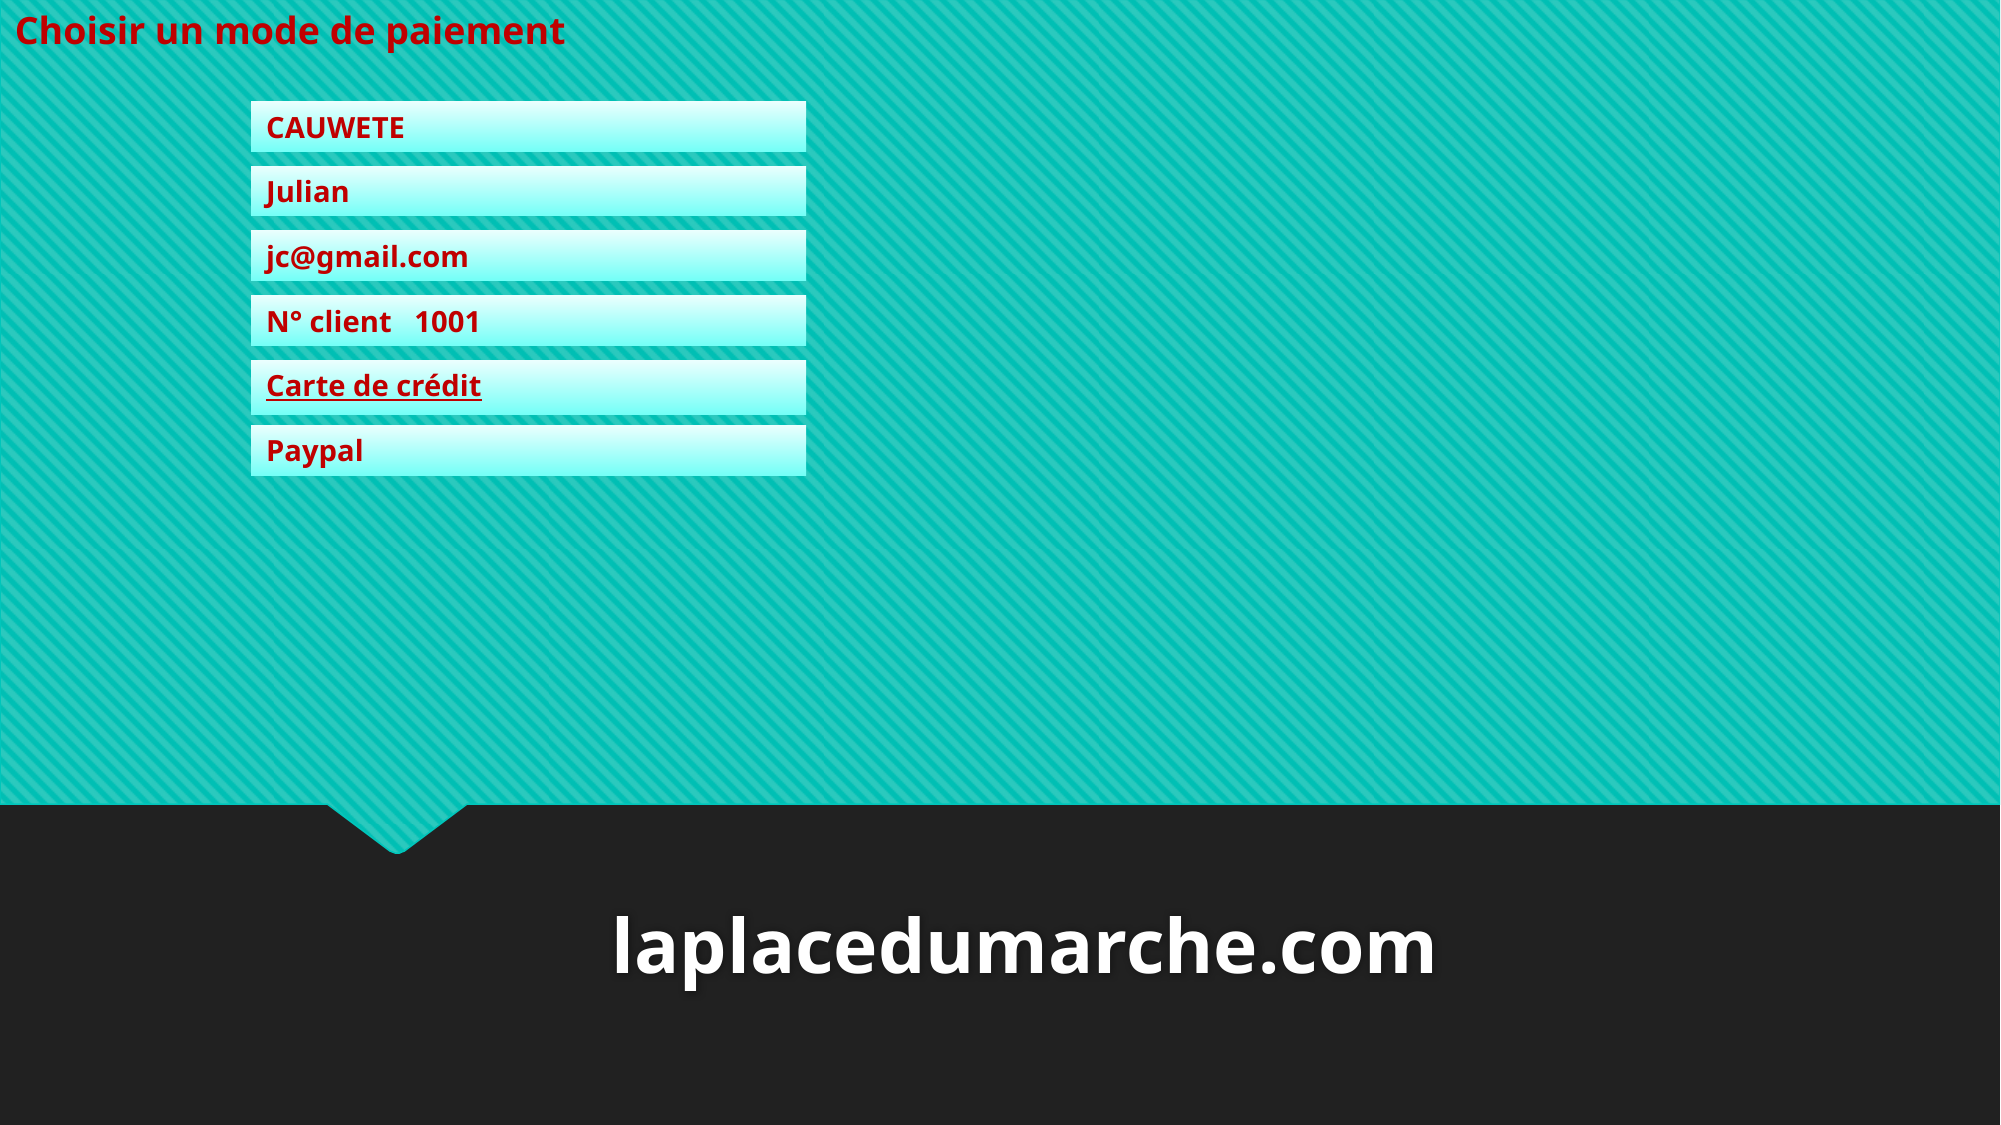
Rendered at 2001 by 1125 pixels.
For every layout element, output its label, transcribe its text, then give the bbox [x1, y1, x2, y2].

text_box jc@gmail.com [251, 230, 807, 281]
text_box Julian [251, 166, 807, 216]
text_box Choisir un mode de paiement [0, 0, 1530, 60]
text_box Paypal [251, 425, 807, 476]
text_box laplacedumarche.com [157, 891, 1893, 1017]
text_box Carte de crédit [251, 360, 807, 415]
text_box CAUWETE [251, 101, 807, 152]
text_box N° client 1001 [251, 295, 807, 346]
